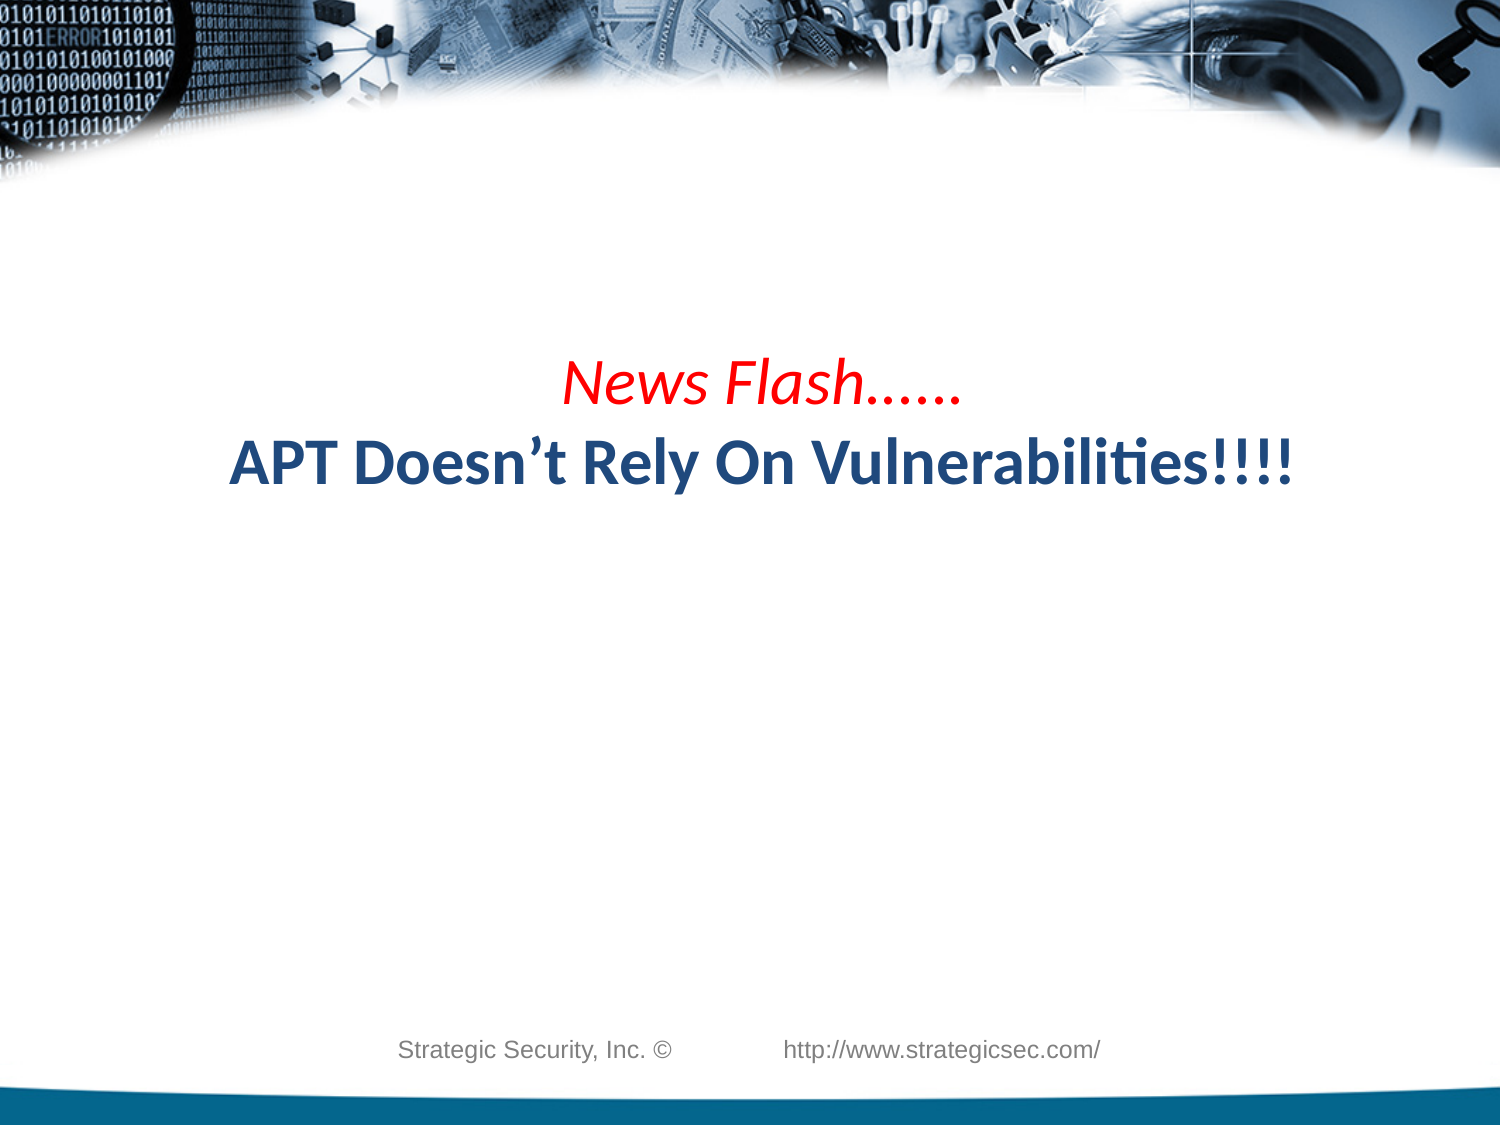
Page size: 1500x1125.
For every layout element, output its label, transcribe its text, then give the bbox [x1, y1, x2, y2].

picture [0, 1048, 1500, 1100]
picture [550, 1048, 556, 1057]
picture [936, 1051, 943, 1057]
picture [432, 1051, 439, 1057]
picture [815, 1048, 822, 1057]
text_box [37, 412, 1425, 1013]
picture [1061, 1048, 1069, 1057]
picture [0, 0, 1500, 236]
title News Flash...... APT Doesn’t Rely On Vulnerabilities!!!! [187, 337, 1341, 412]
